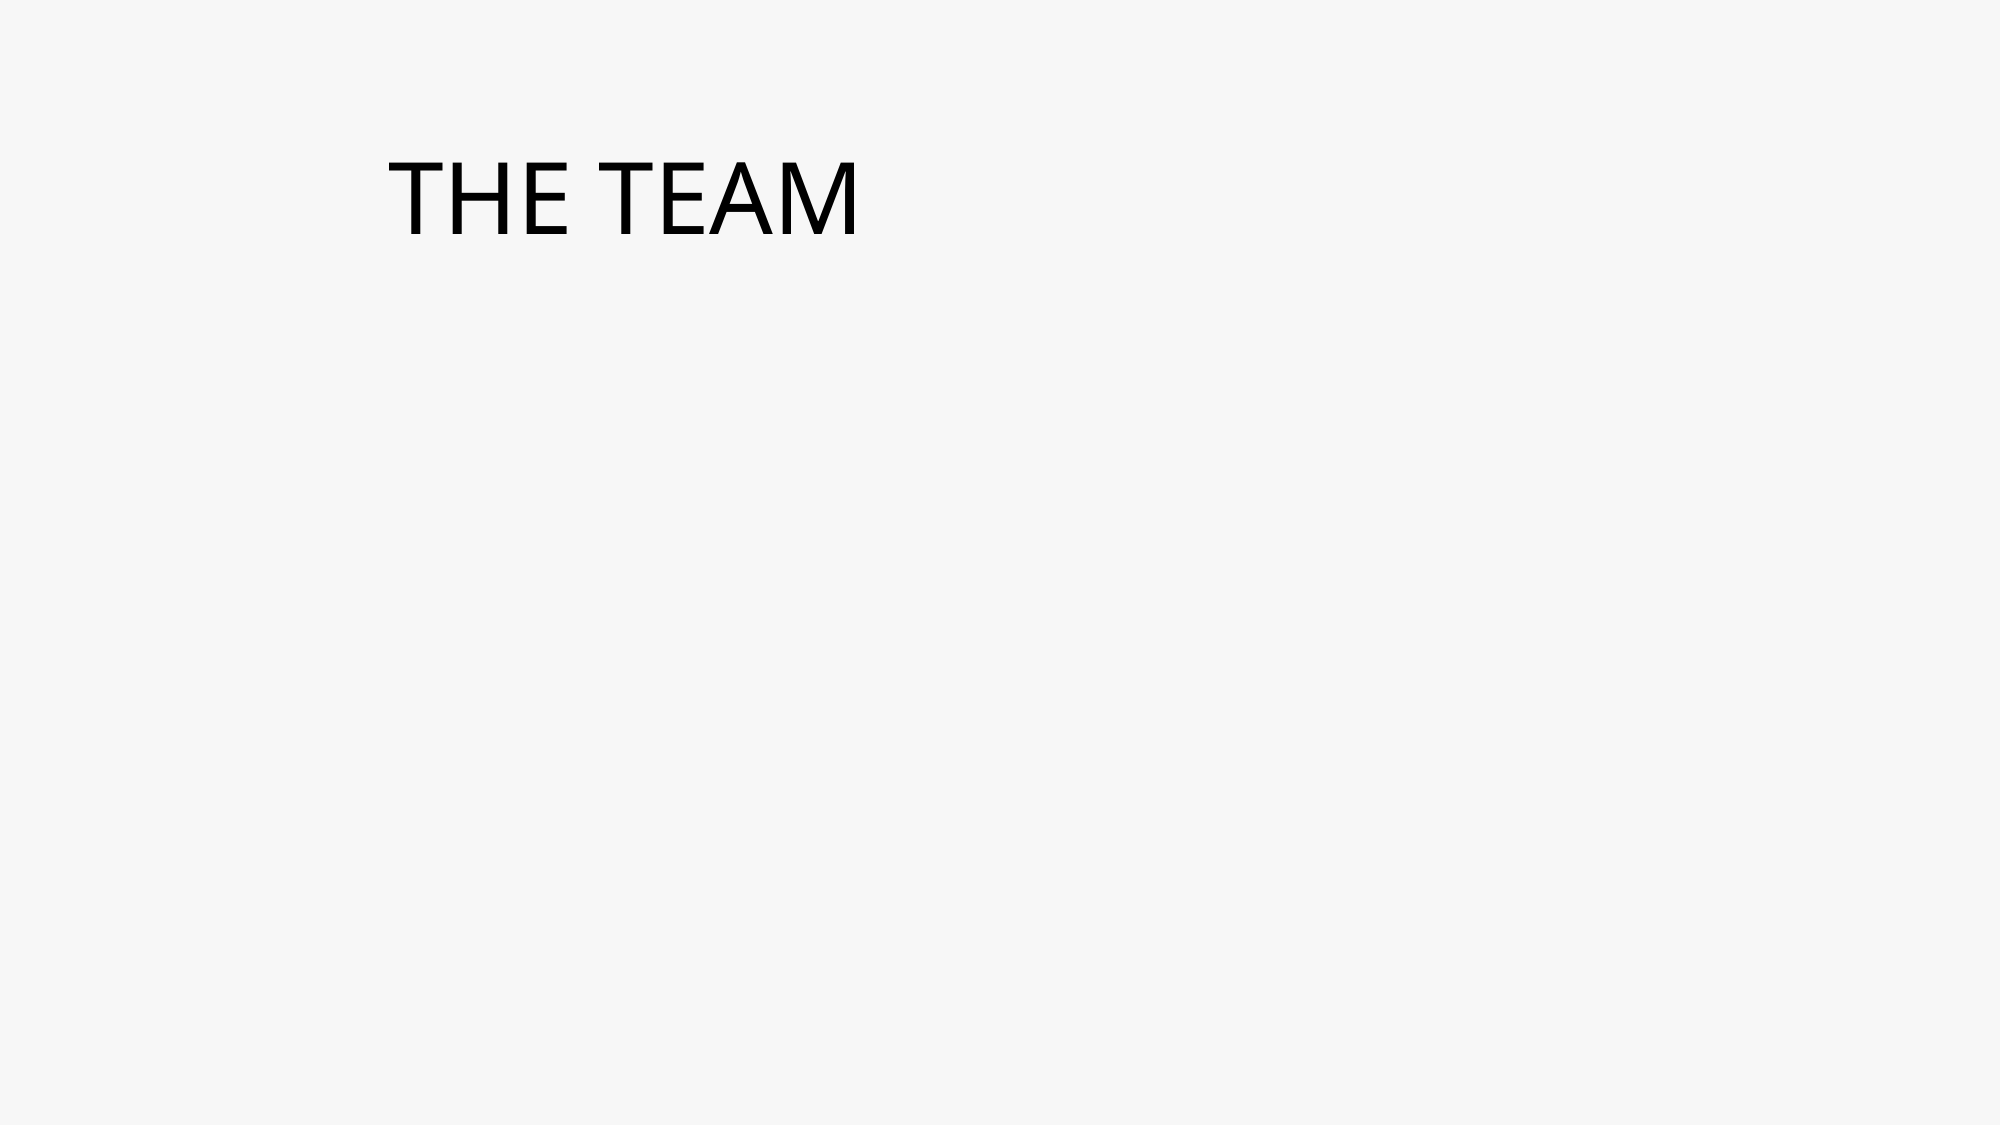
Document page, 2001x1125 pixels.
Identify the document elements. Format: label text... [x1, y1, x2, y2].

text_box THE TEAM [313, 127, 994, 263]
